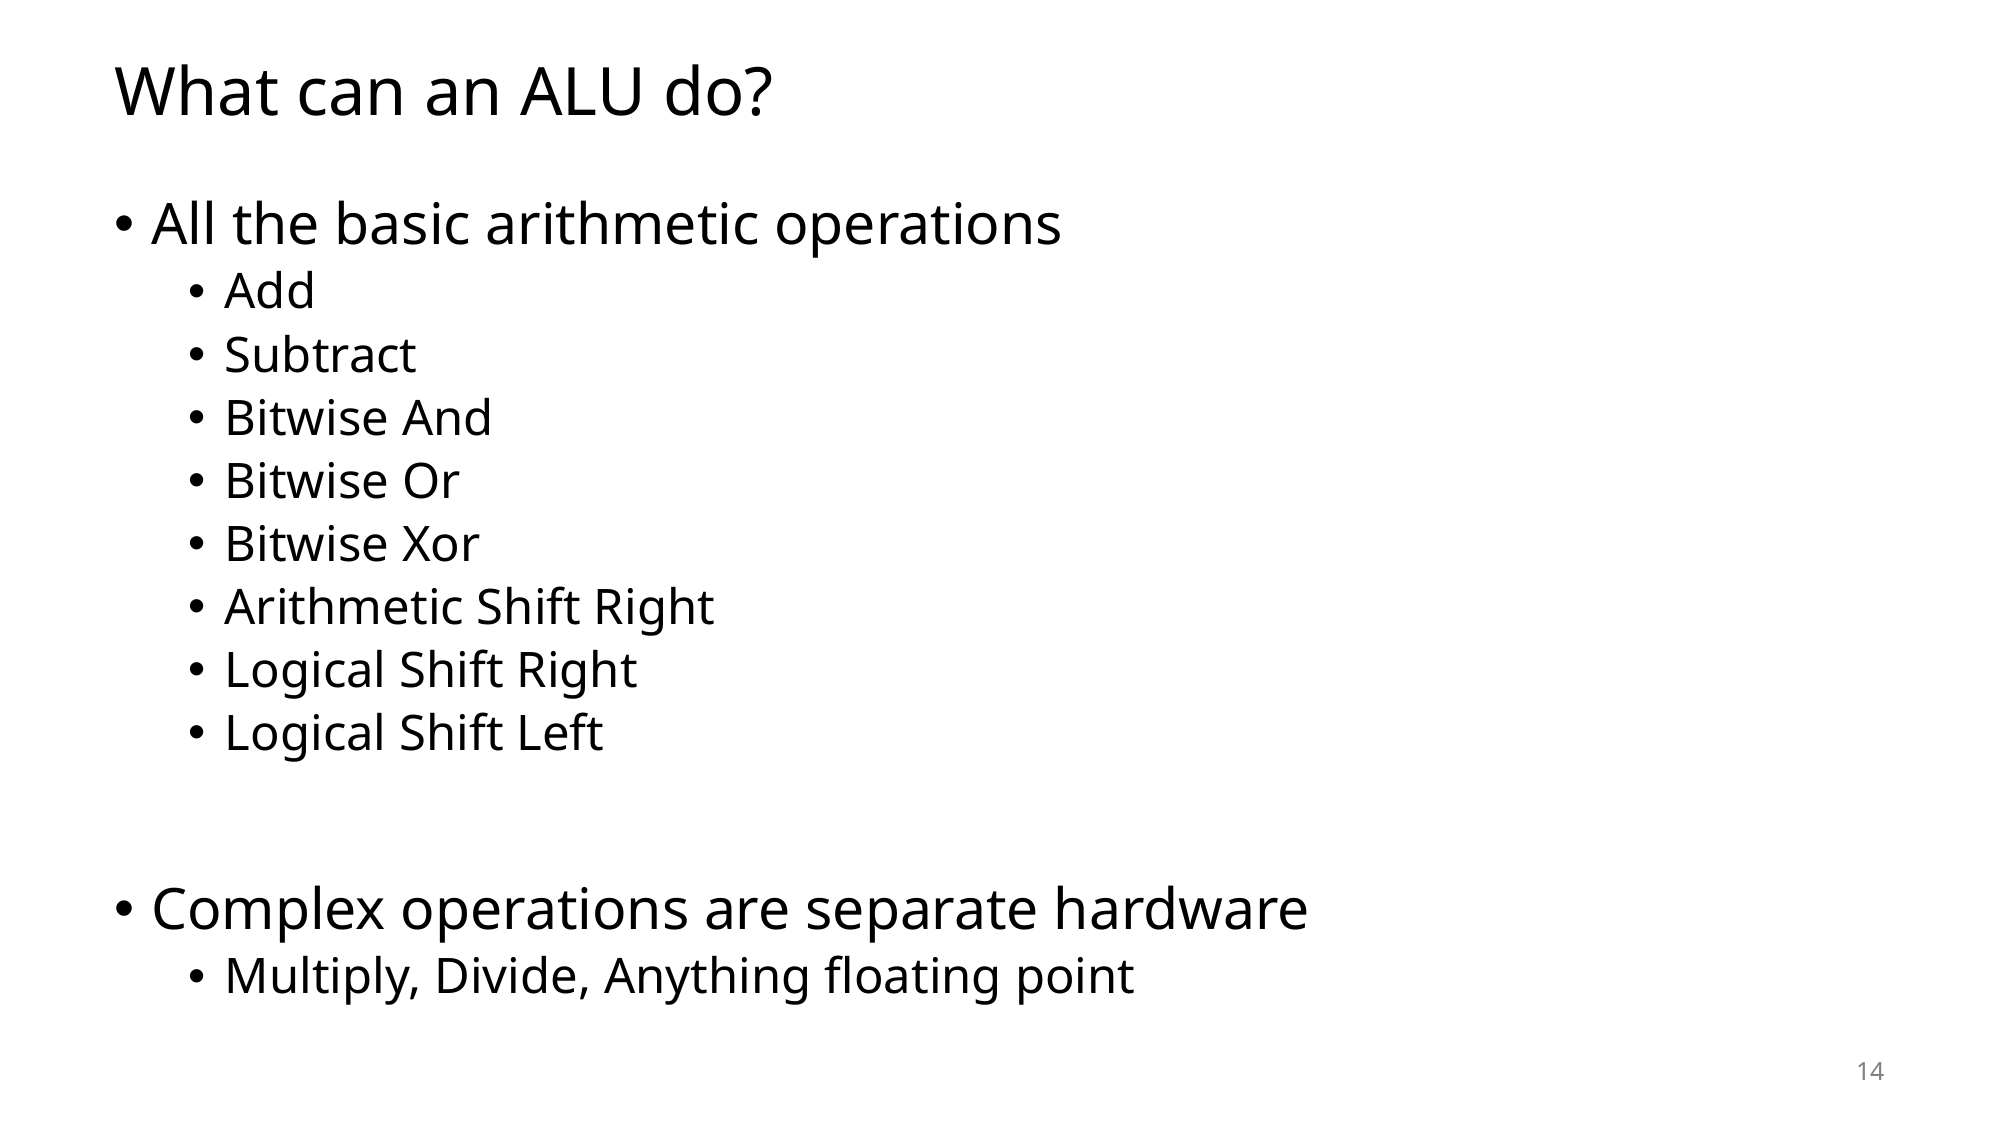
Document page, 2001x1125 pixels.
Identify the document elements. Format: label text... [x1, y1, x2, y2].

slide_number 14 [1749, 1042, 1900, 1103]
title What can an ALU do? [99, 37, 1900, 150]
list All the basic arithmetic operations Add Subtract Bitwise And Bitwise Or Bitwise Xor Arithmetic Shift Right Logical Shift Right Logical Shift Left Complex operations are separate hardware Multiply, Divide, Anything floating point [99, 187, 1900, 1013]
